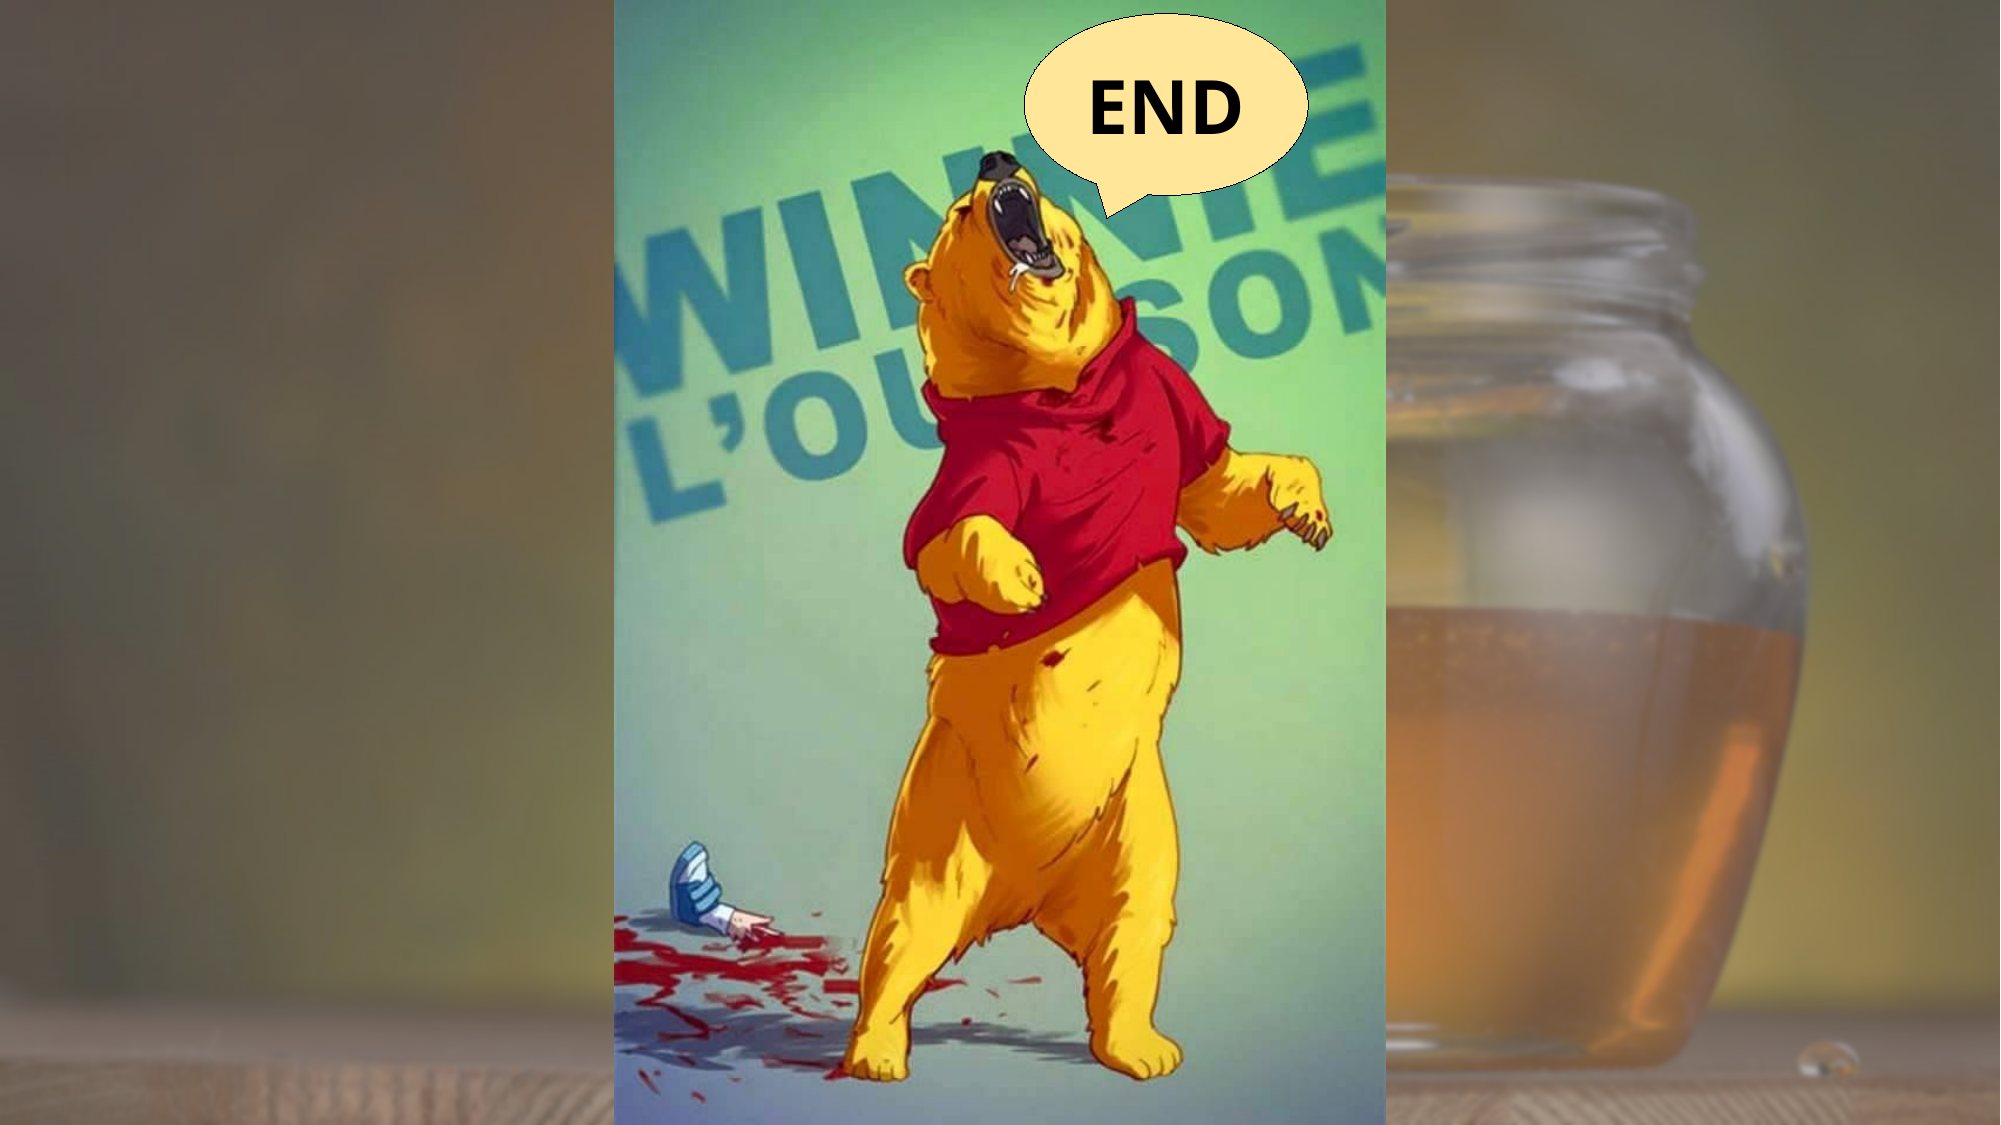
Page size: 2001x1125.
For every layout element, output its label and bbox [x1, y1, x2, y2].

list [0, 0, 614, 1125]
list [1386, 0, 2000, 1125]
picture [614, 0, 1386, 1125]
